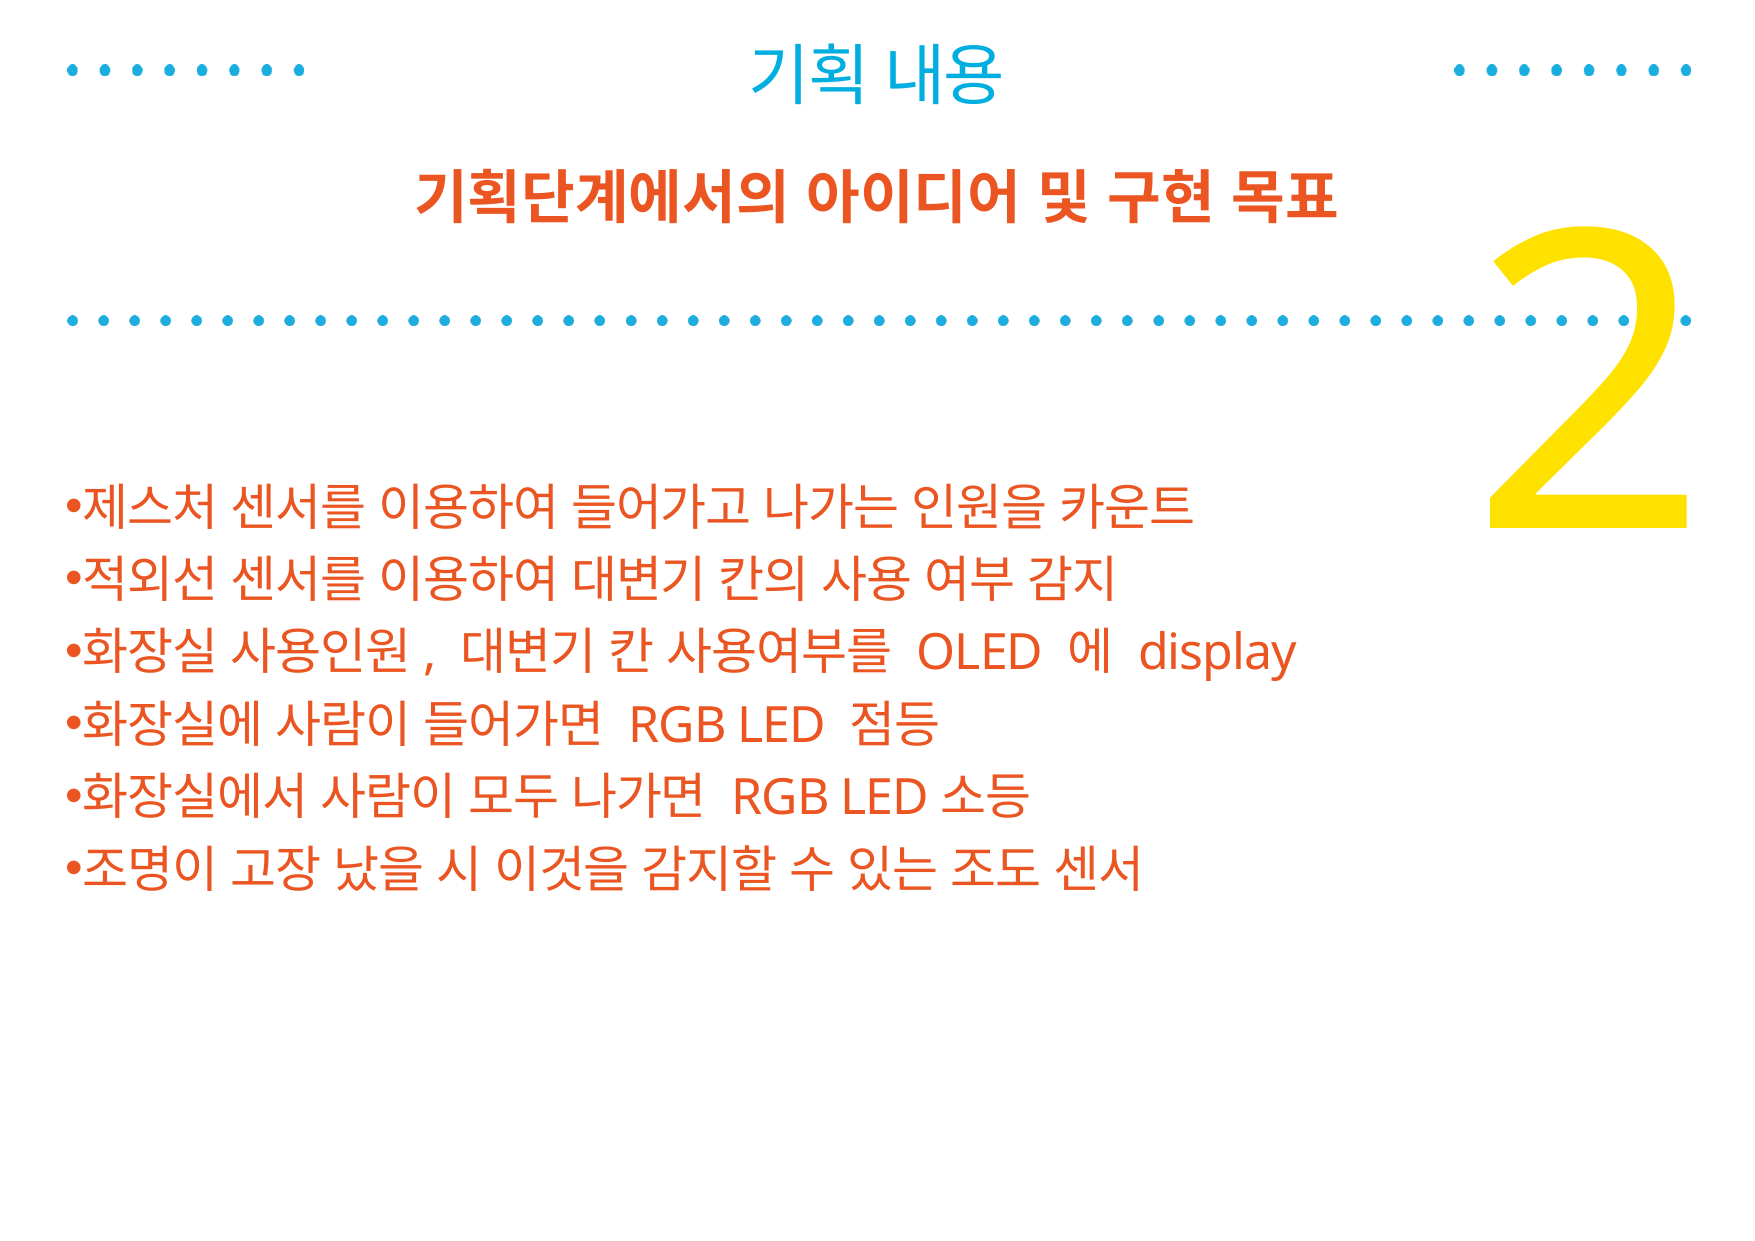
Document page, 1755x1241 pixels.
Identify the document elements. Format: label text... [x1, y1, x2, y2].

list 2 [1470, 194, 1689, 472]
picture [67, 315, 1470, 326]
list 기획단계에서의 아이디어 및 구현 목표 [330, 201, 1424, 320]
picture [67, 64, 304, 76]
picture [1454, 64, 1691, 76]
list 기획 내용 [330, 50, 1424, 173]
list 제스처 센서를 이용하여 들어가고 나가는 인원을 카운트 적외선 센서를 이용하여 대변기 칸의 사용 여부 감지 화장실 사용인원, 대변기 칸 사용여부를 OLED 에 display 화장실에 사람이 들어가면 RGB LED 점등 화장실에서 사람이 모두 나가면 RGB LED소등 조명이 고장 났을 시 이것을 감지할 수 있는 조도 센서 [65, 472, 1689, 922]
